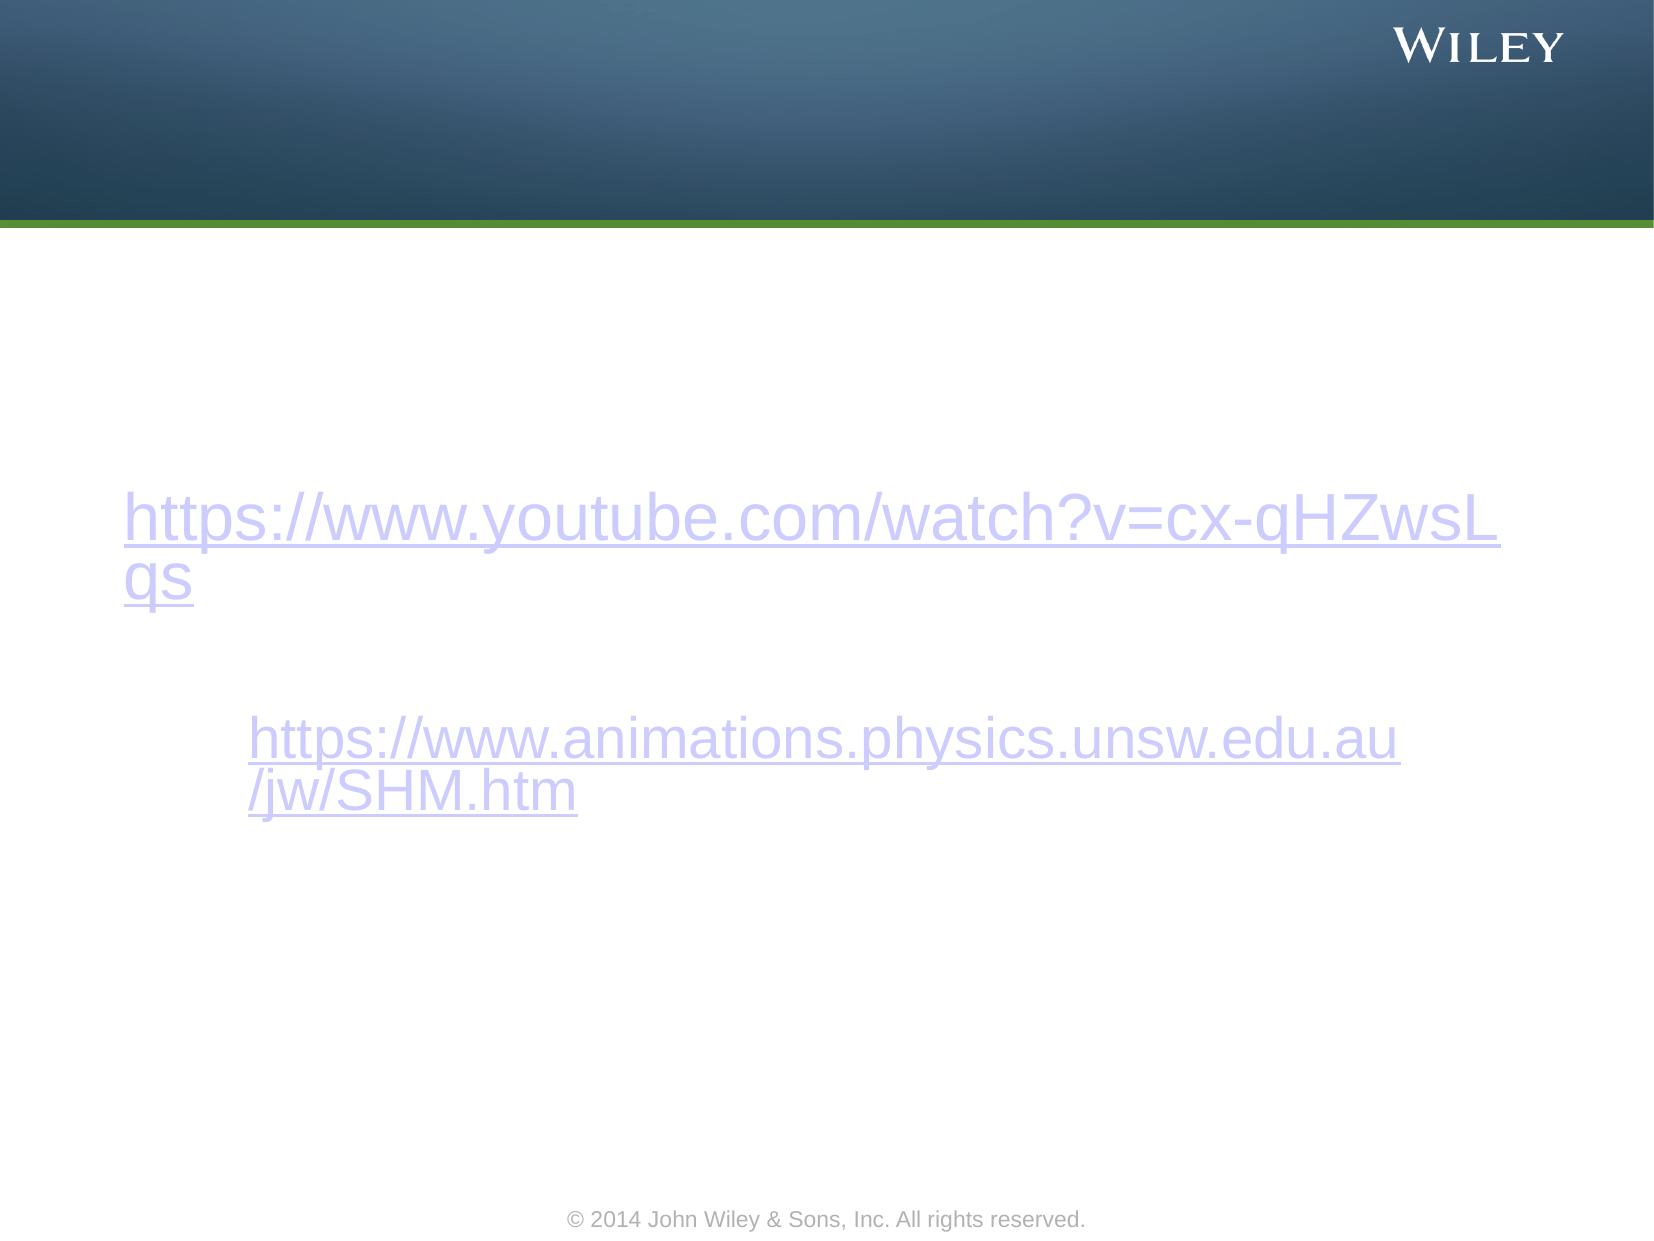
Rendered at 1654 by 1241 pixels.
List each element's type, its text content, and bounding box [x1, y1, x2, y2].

picture [0, 0, 1654, 228]
footer © 2014 John Wiley & Sons, Inc. All rights reserved. [352, 1174, 1302, 1241]
title https://www.youtube.com/watch?v=cx-qHZwsLqs [123, 385, 1530, 651]
subtitle https://www.animations.physics.unsw.edu.au/jw/SHM.htm [248, 702, 1406, 1020]
